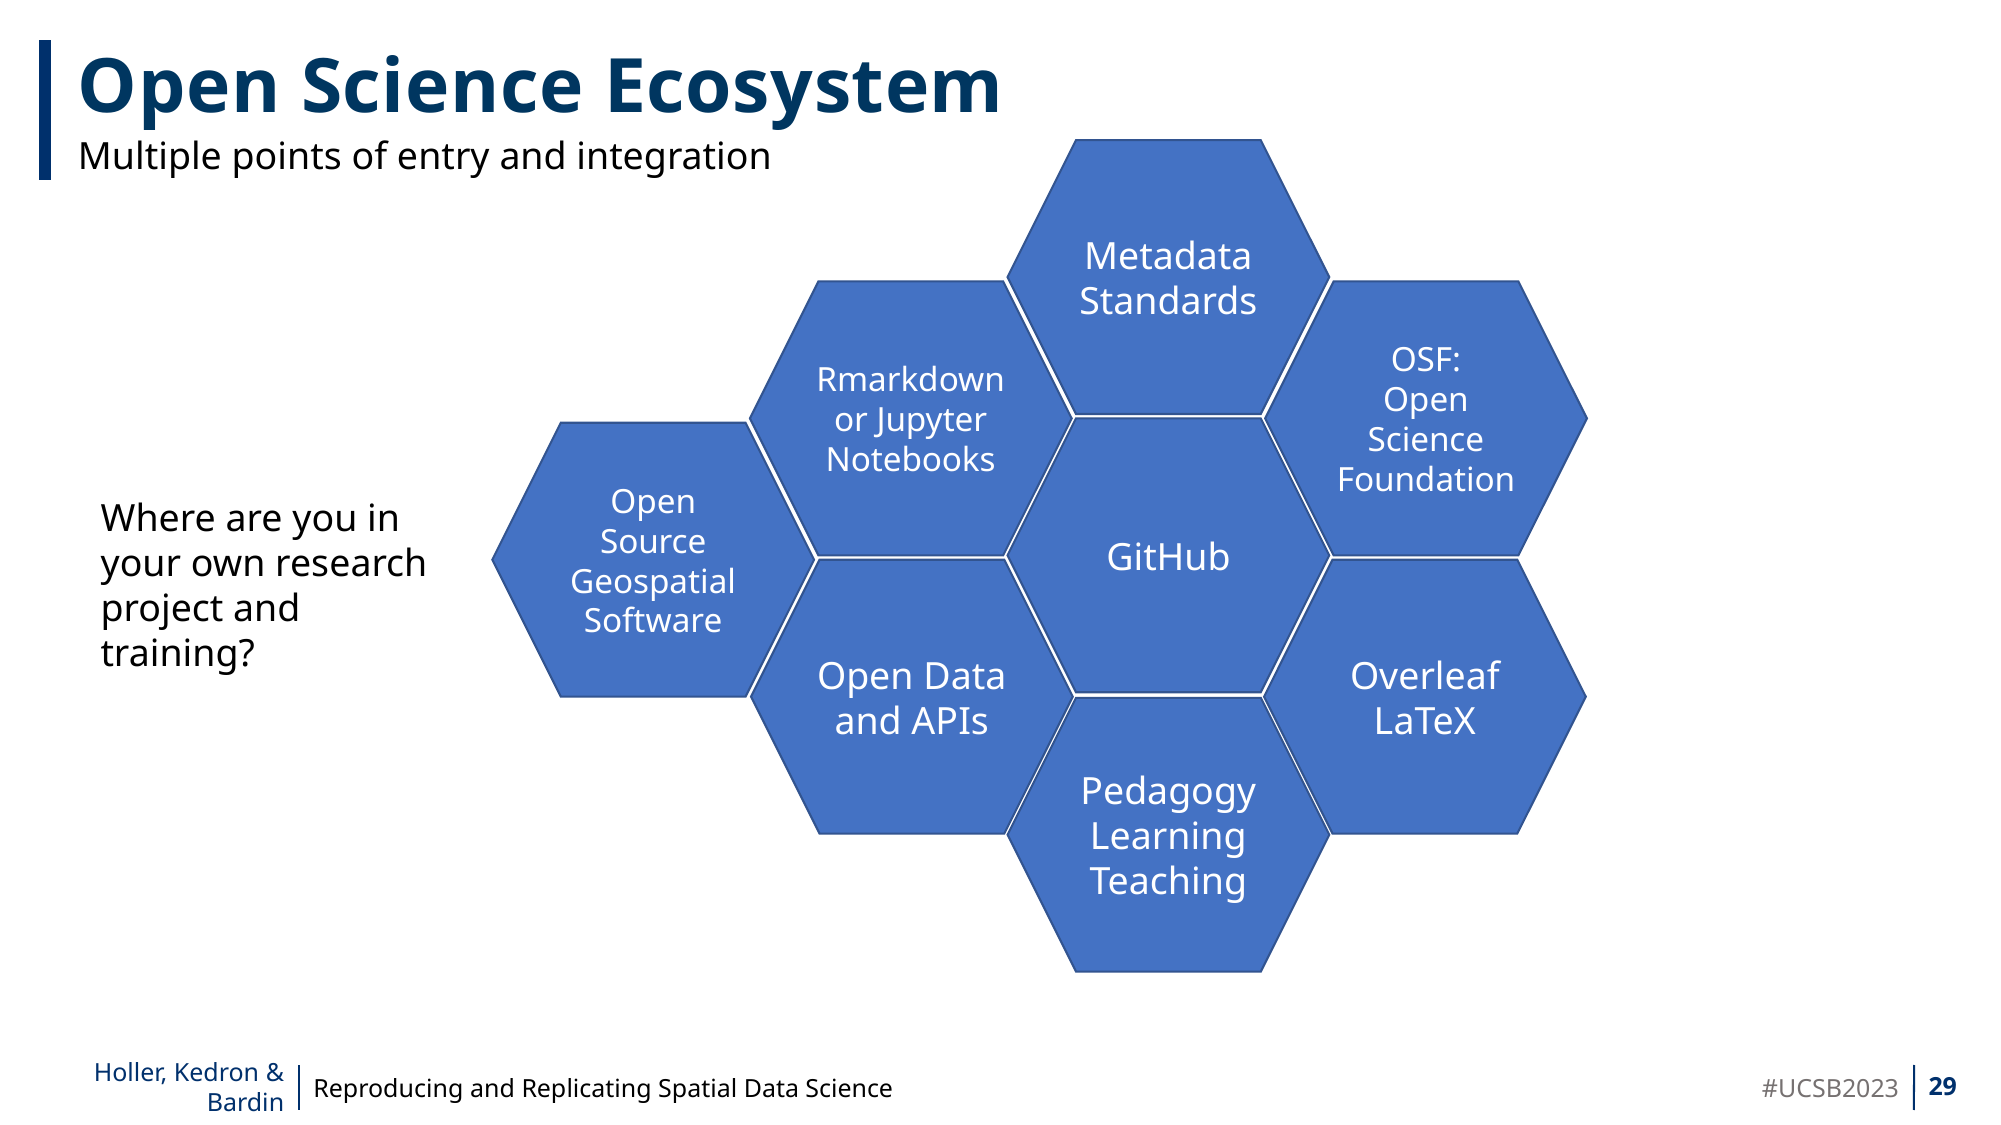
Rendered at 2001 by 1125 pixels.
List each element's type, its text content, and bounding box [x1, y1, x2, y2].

text_box Metadata Standards [1006, 139, 1331, 416]
list Multiple points of entry and integration [63, 129, 1748, 188]
text_box Overleaf LaTeX [1262, 558, 1587, 835]
text_box Rmarkdown or Jupyter Notebooks [748, 280, 1073, 557]
text_box Open Data and APIs [749, 558, 1074, 835]
text_box Where are you in your own research project and training? [85, 486, 479, 682]
text_box GitHub [1006, 417, 1331, 694]
text_box Pedagogy Learning Teaching [1006, 696, 1331, 973]
list Open Science Ecosystem [63, 40, 1748, 129]
text_box OSF: Open Science Foundation [1264, 280, 1589, 557]
text_box Open Source Geospatial Software [491, 421, 816, 698]
